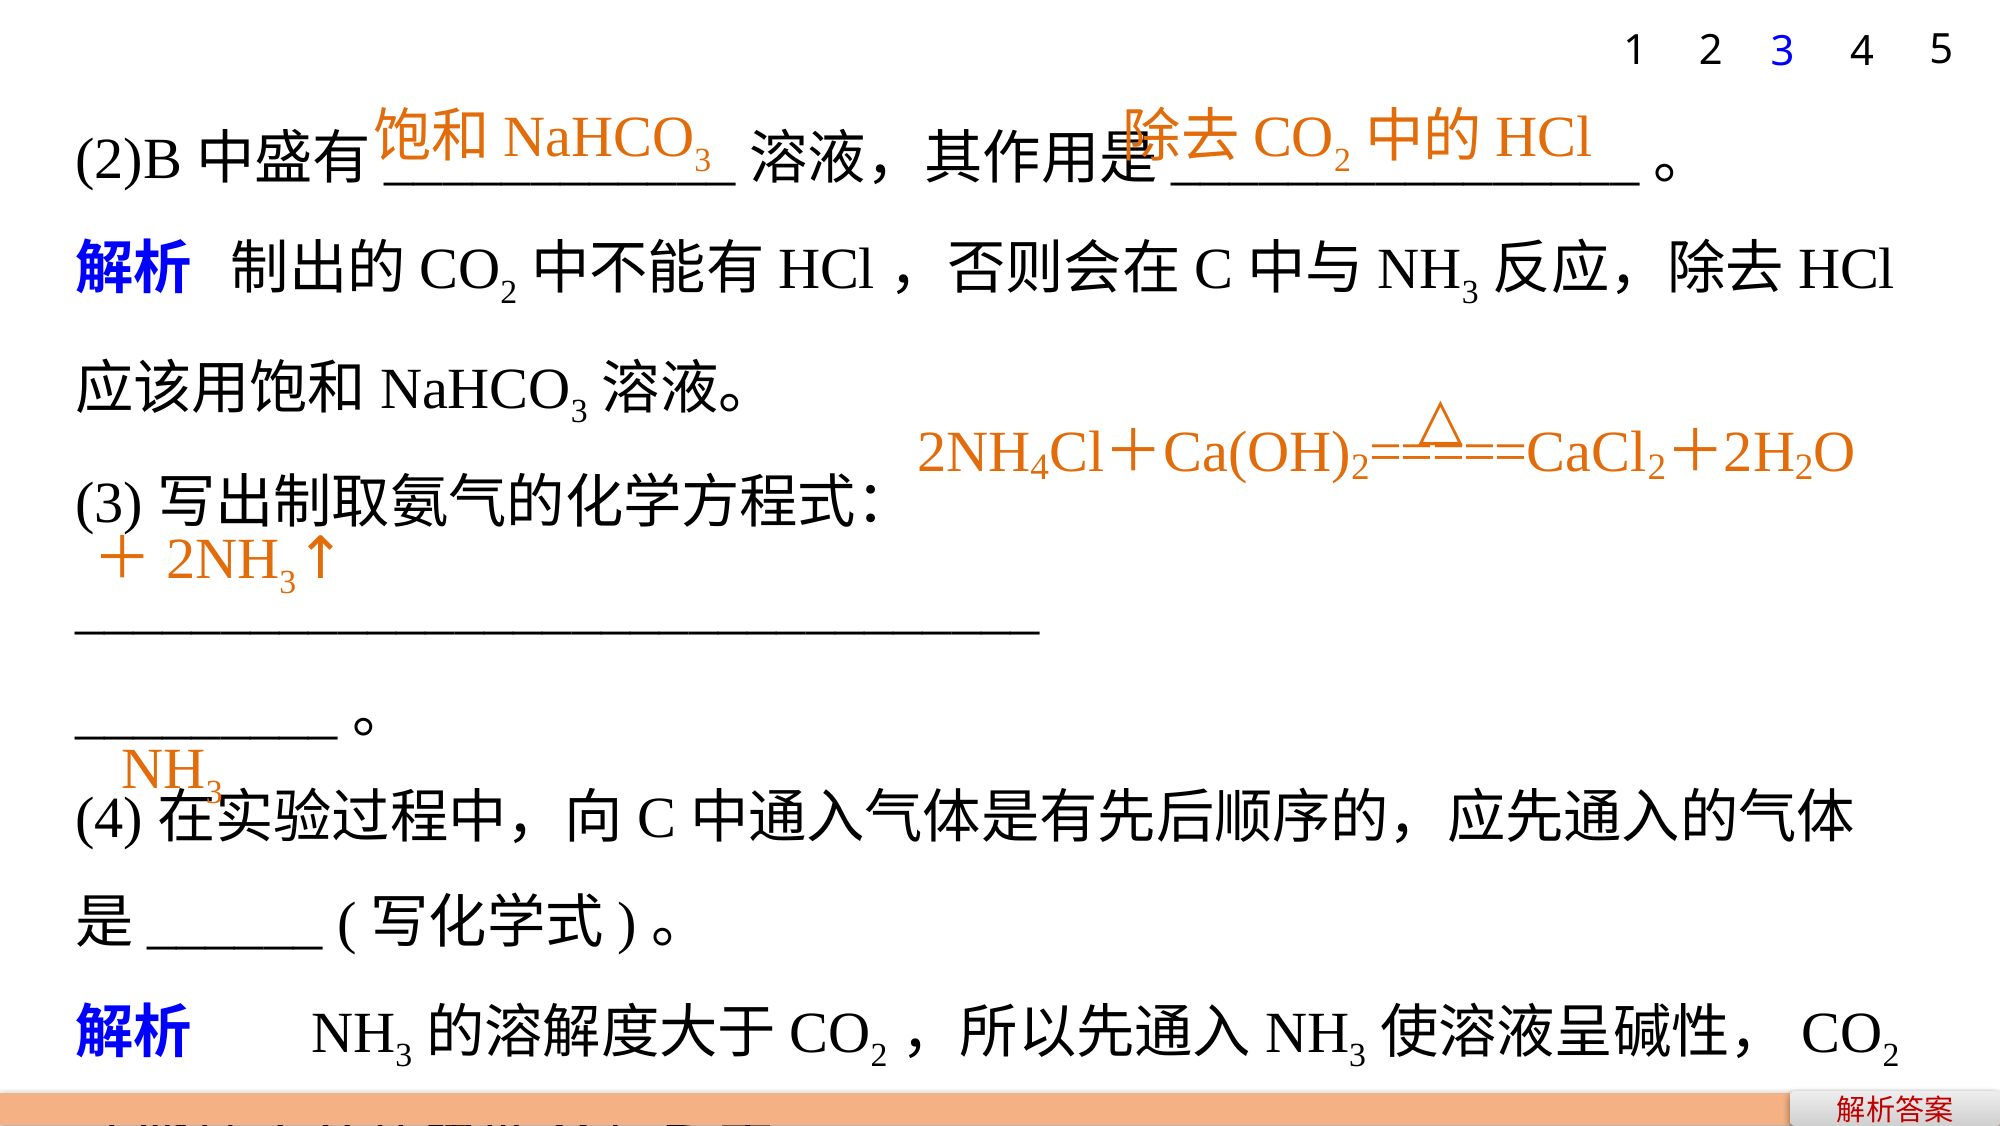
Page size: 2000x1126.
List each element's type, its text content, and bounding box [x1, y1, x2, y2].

text_box 5 [1908, 0, 1974, 95]
text_box [0, 1092, 1787, 1126]
text_box 3 [1757, 1, 1815, 96]
text_box 解析答案 [1788, 1089, 2000, 1126]
text_box 1 [1602, 0, 1668, 95]
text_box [916, 370, 2000, 561]
text_box 除去CO2中的HCl [1108, 90, 1608, 186]
text_box (2)B中盛有____________溶液，其作用是________________。 解析 制出的CO2中不能有HCl，否则会在C中与NH3反应，除去HCl应该用饱和NaHCO3溶液。 (3)写出制取氨气的化学方程式： _________________________________ _________。 (4)在实验过程中，向C中通入气体是有先后顺序的，应先通入的气体是______ (写化学式)。 解析 NH3的溶解度大于CO2，所以先通入NH3使溶液呈碱性，CO2才能被充分的吸收参与反应。 [60, 78, 1922, 1091]
text_box ＋2NH3↑ [79, 513, 361, 608]
text_box NH3 [107, 723, 238, 818]
text_box 4 [1828, 1, 1894, 97]
text_box 2 [1681, 0, 1743, 96]
text_box 饱和NaHCO3 [358, 90, 727, 186]
